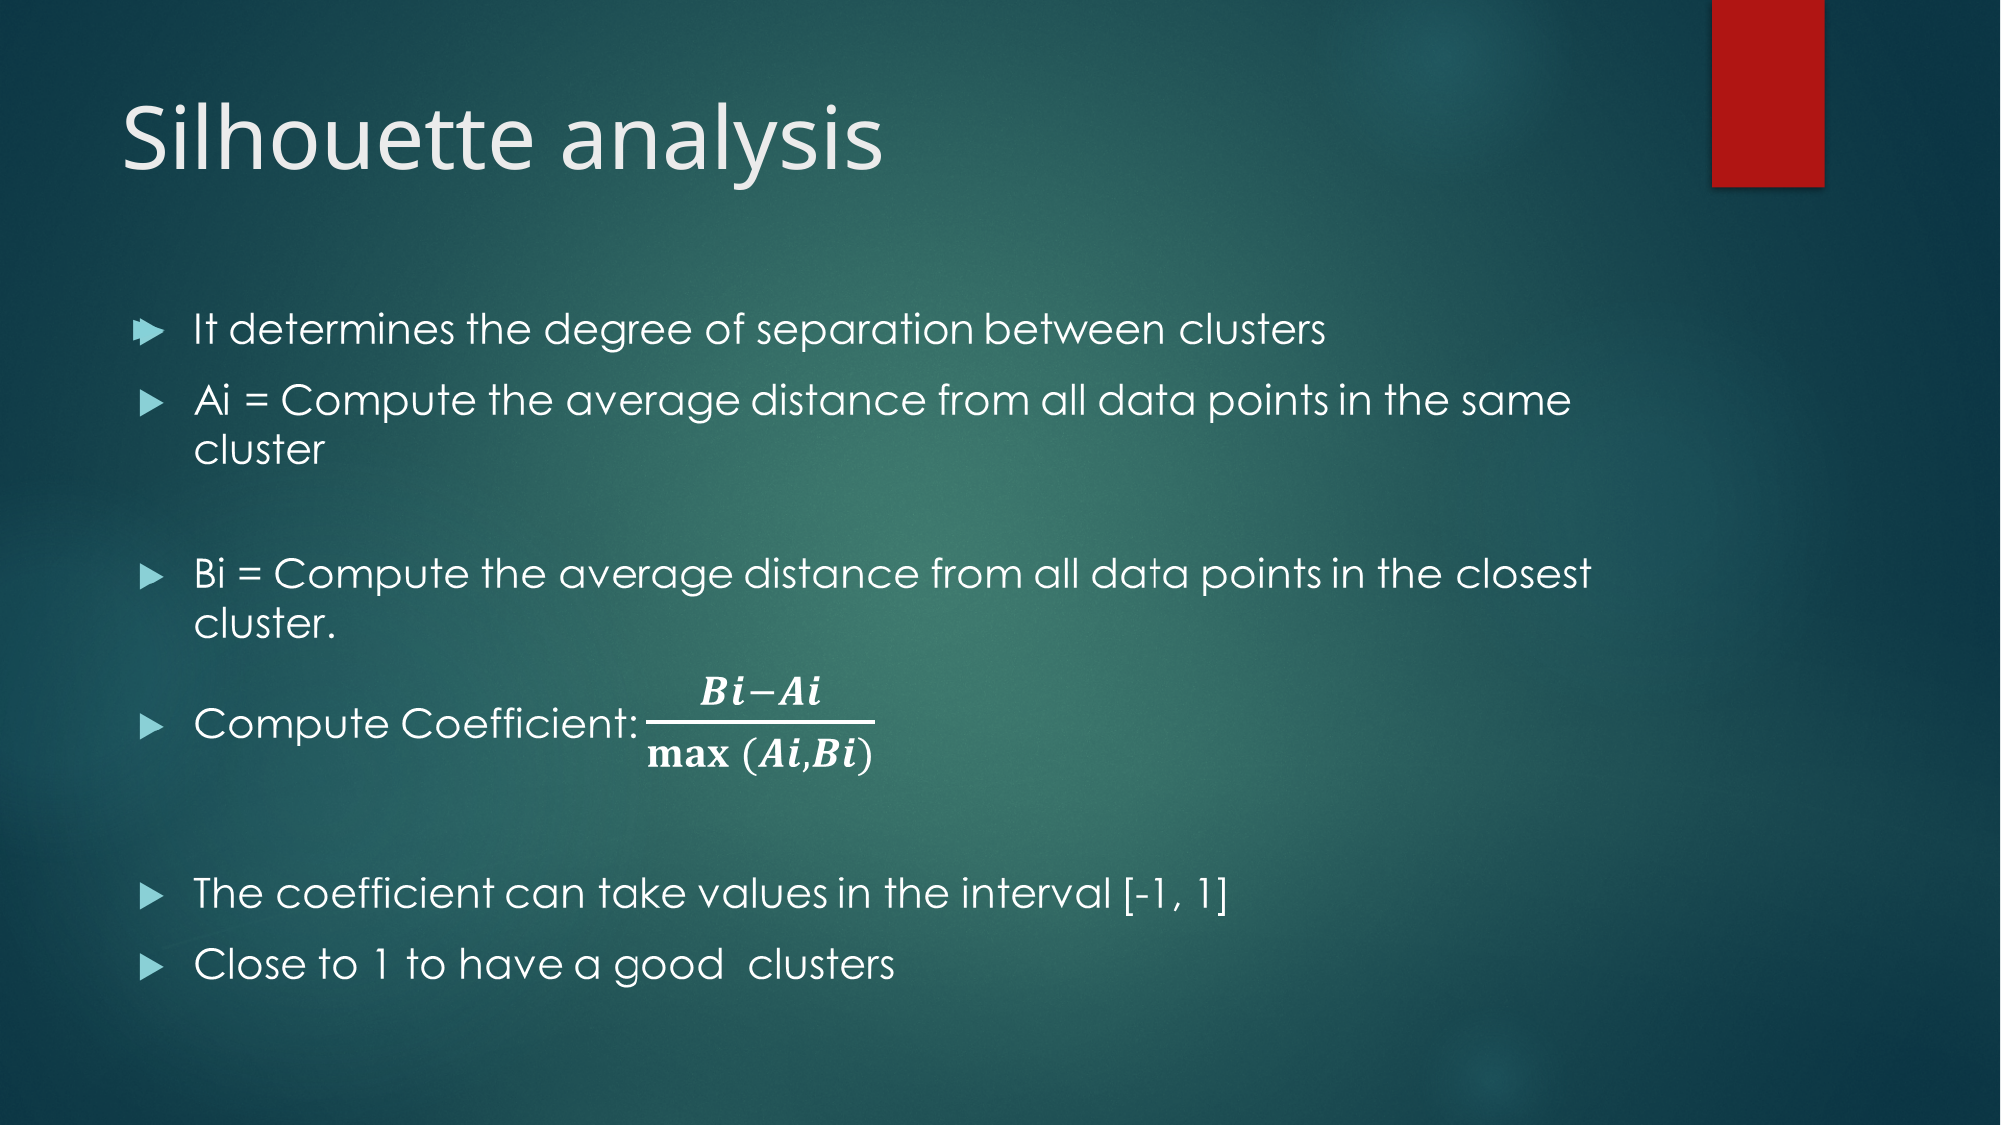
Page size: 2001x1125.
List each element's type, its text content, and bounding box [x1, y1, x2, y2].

picture [0, 0, 2001, 1125]
title Silhouette analysis [106, 74, 1649, 304]
list [118, 290, 1673, 1025]
